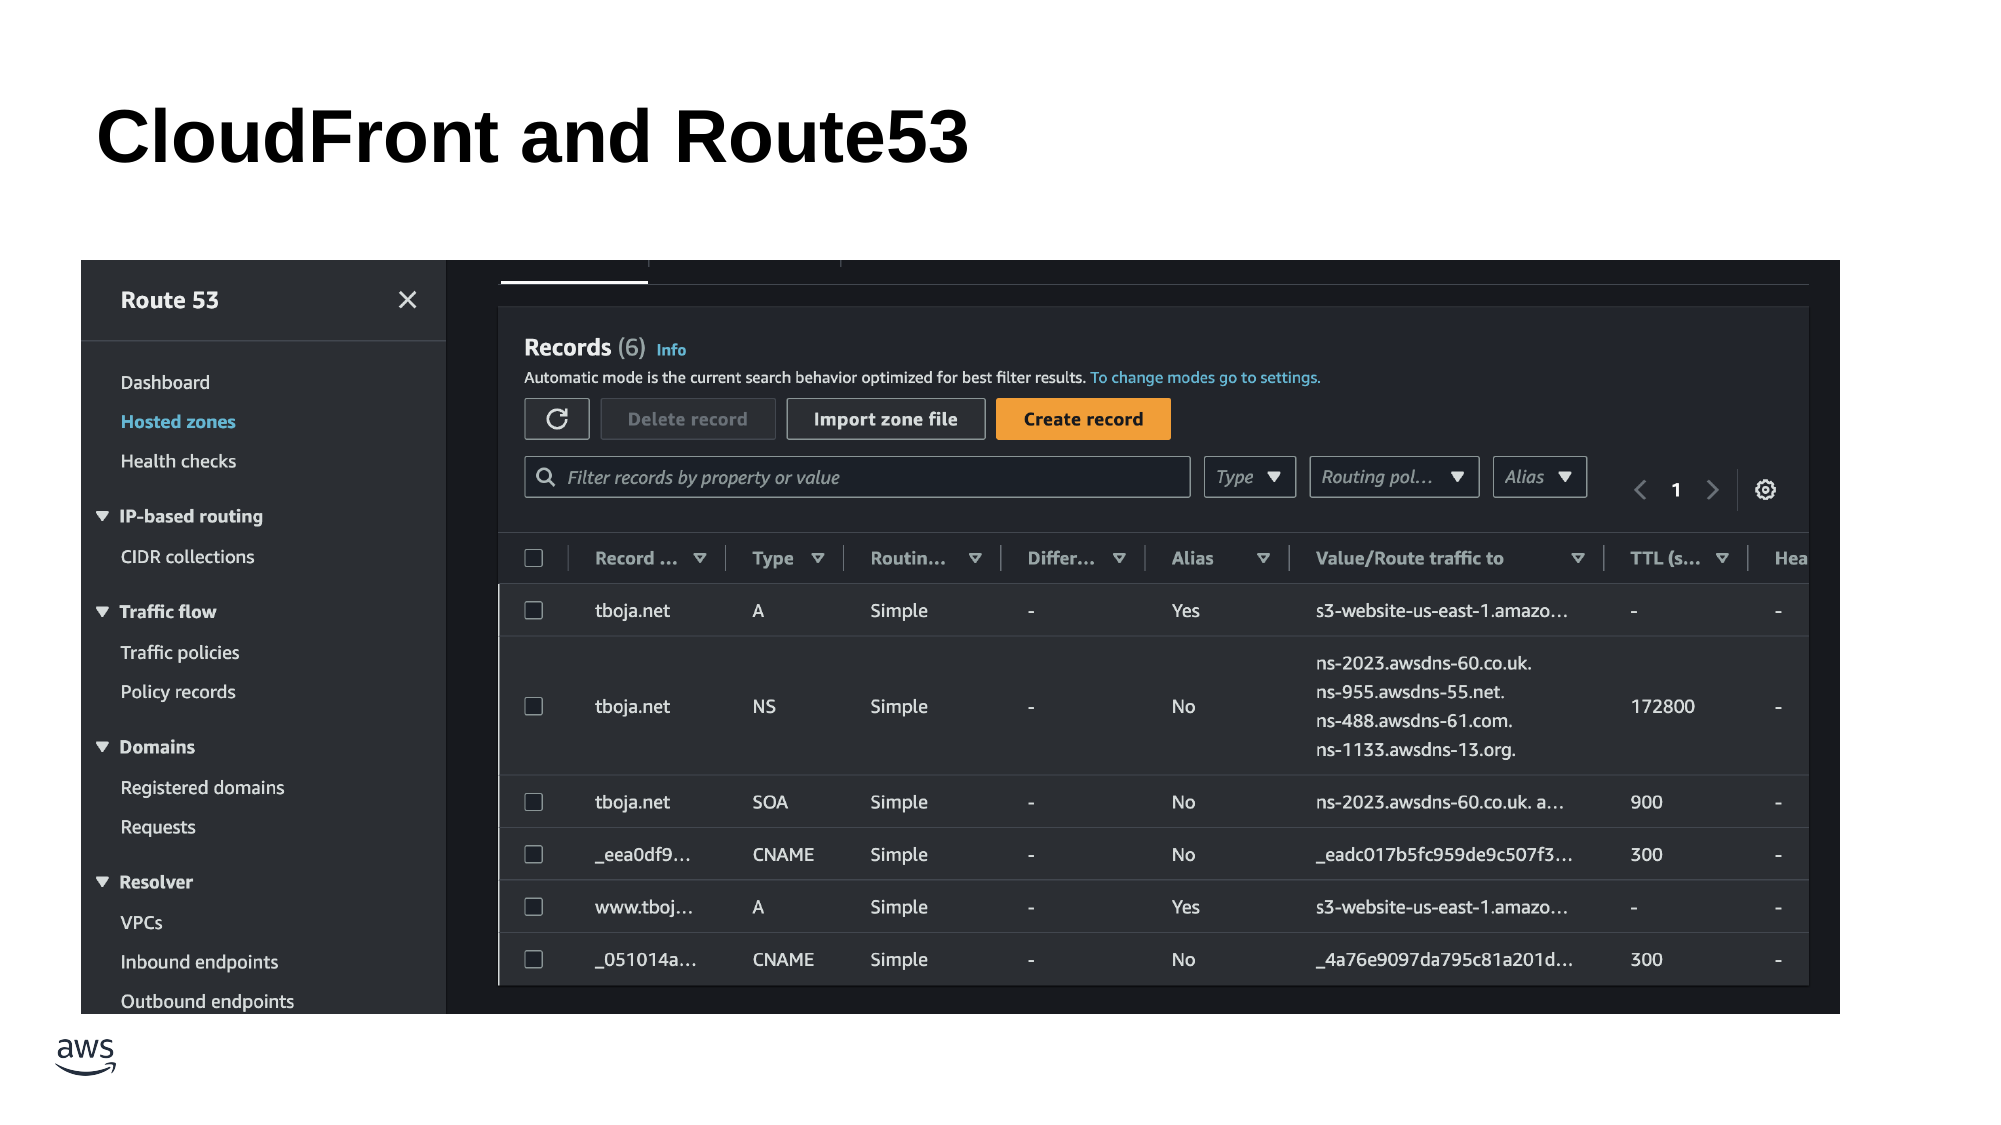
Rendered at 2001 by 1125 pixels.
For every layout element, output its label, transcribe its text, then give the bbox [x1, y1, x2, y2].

picture [81, 260, 1840, 1014]
picture [55, 1039, 116, 1076]
title CloudFront and Route53 [81, 64, 1338, 186]
